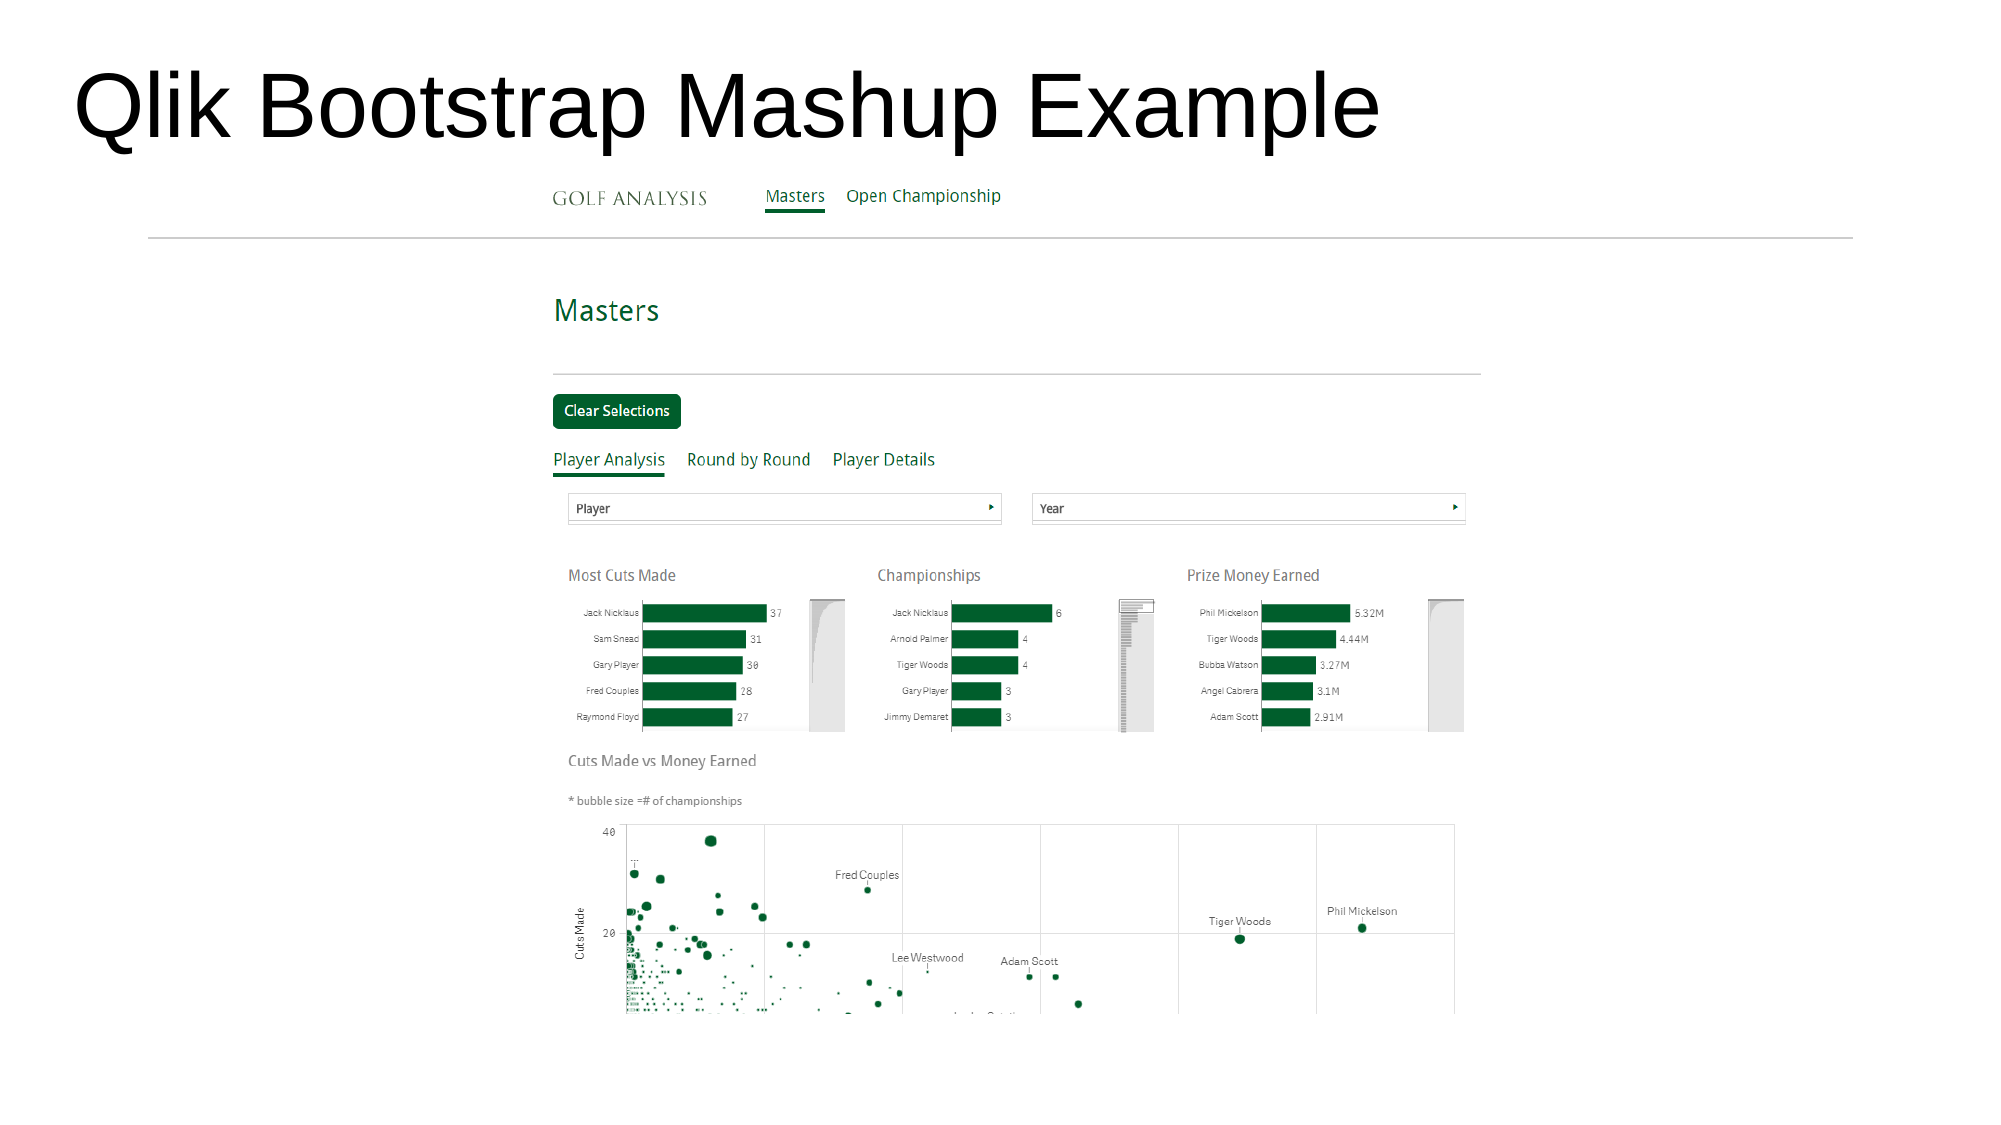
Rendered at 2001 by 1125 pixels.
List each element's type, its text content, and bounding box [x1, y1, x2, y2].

title Qlik Bootstrap Mashup Example [50, 45, 1951, 166]
picture [148, 165, 1853, 1014]
